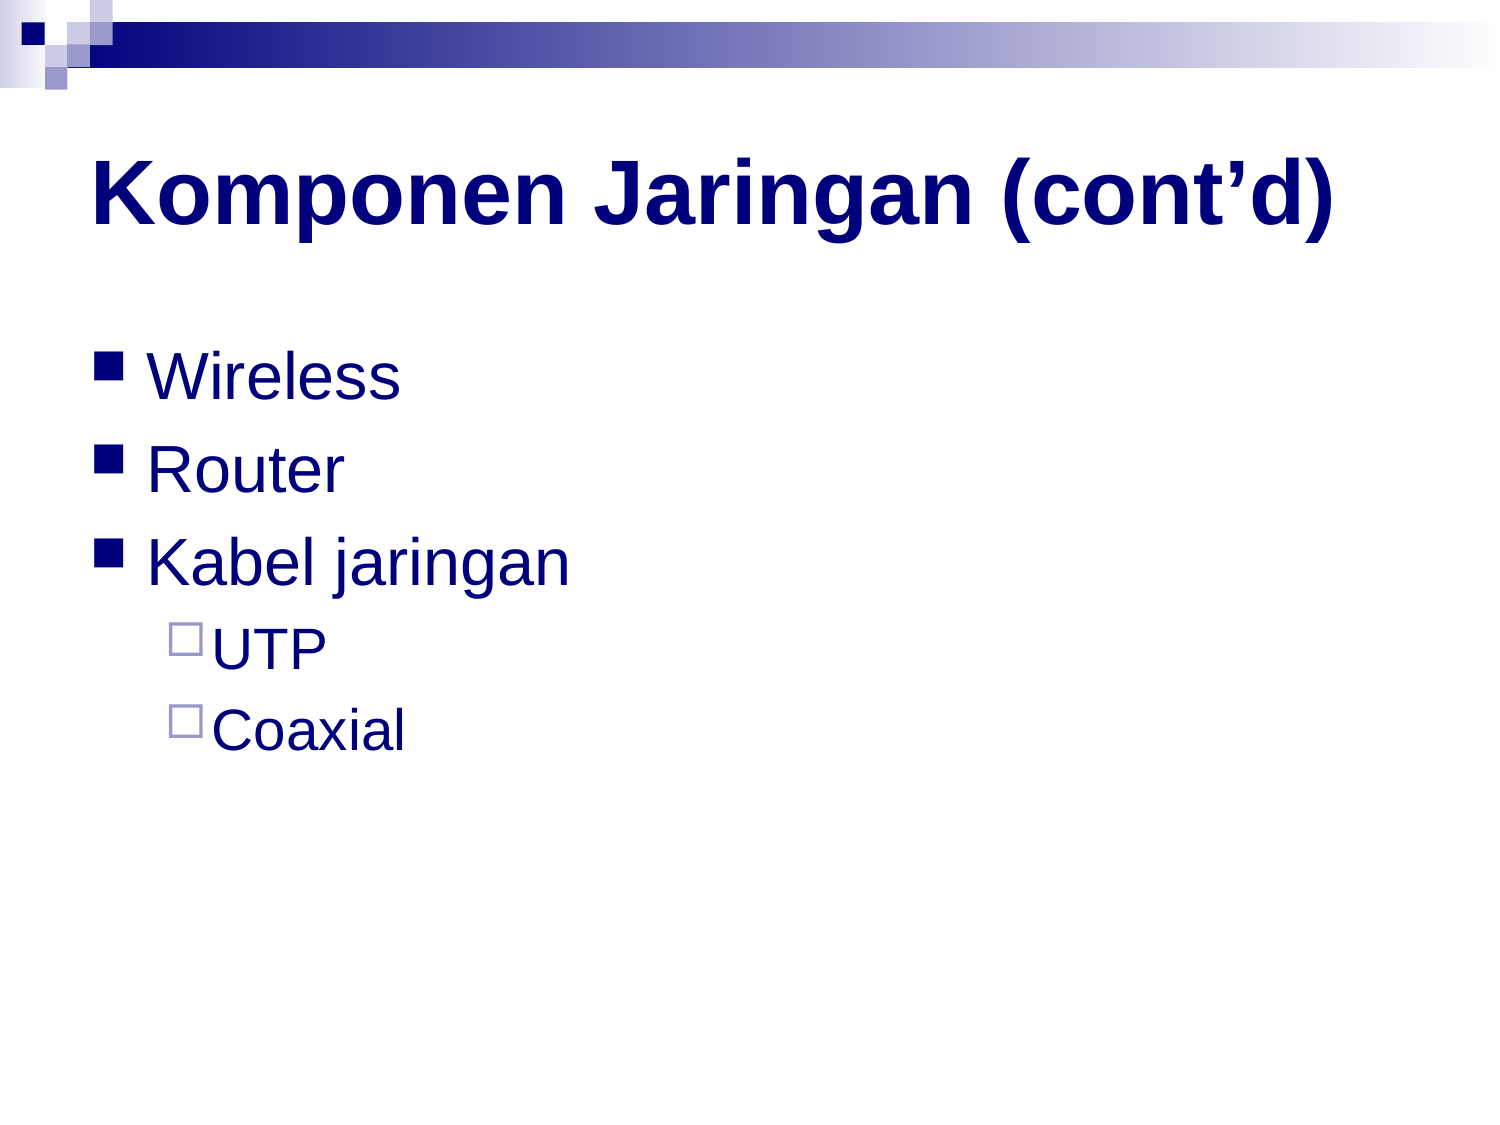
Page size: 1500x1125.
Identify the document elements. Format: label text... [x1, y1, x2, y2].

list Wireless Router Kabel jaringan UTP Coaxial [75, 324, 1425, 963]
title Komponen Jaringan (cont’d) [75, 75, 1425, 300]
